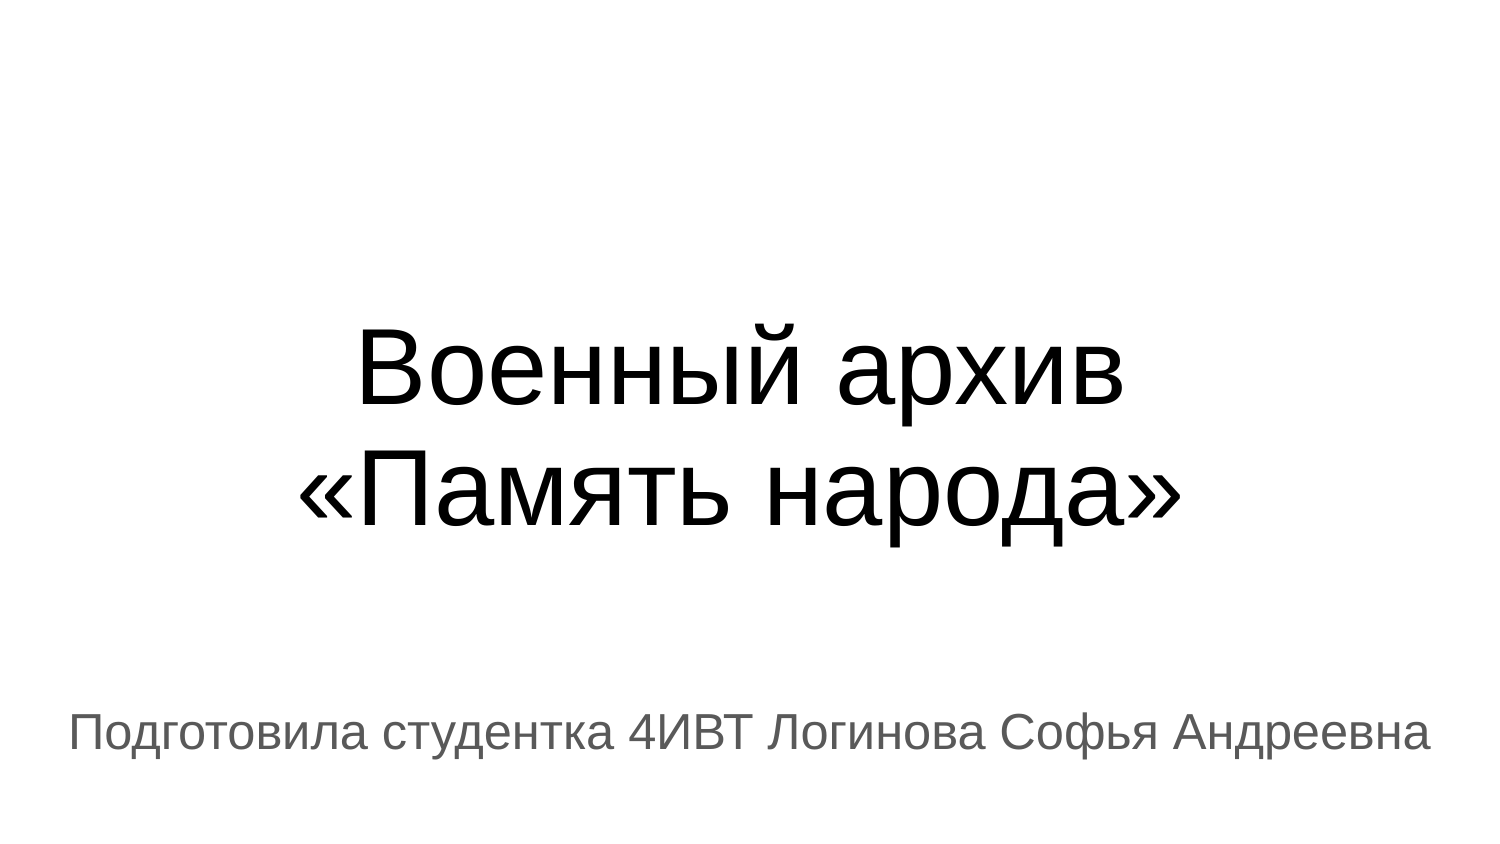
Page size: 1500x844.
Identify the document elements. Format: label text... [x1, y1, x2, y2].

title Военный архив «‎Память народа» [57, 227, 1455, 564]
subtitle Подготовила студентка 4ИВТ Логинова Софья Андреевна [51, 689, 1449, 820]
